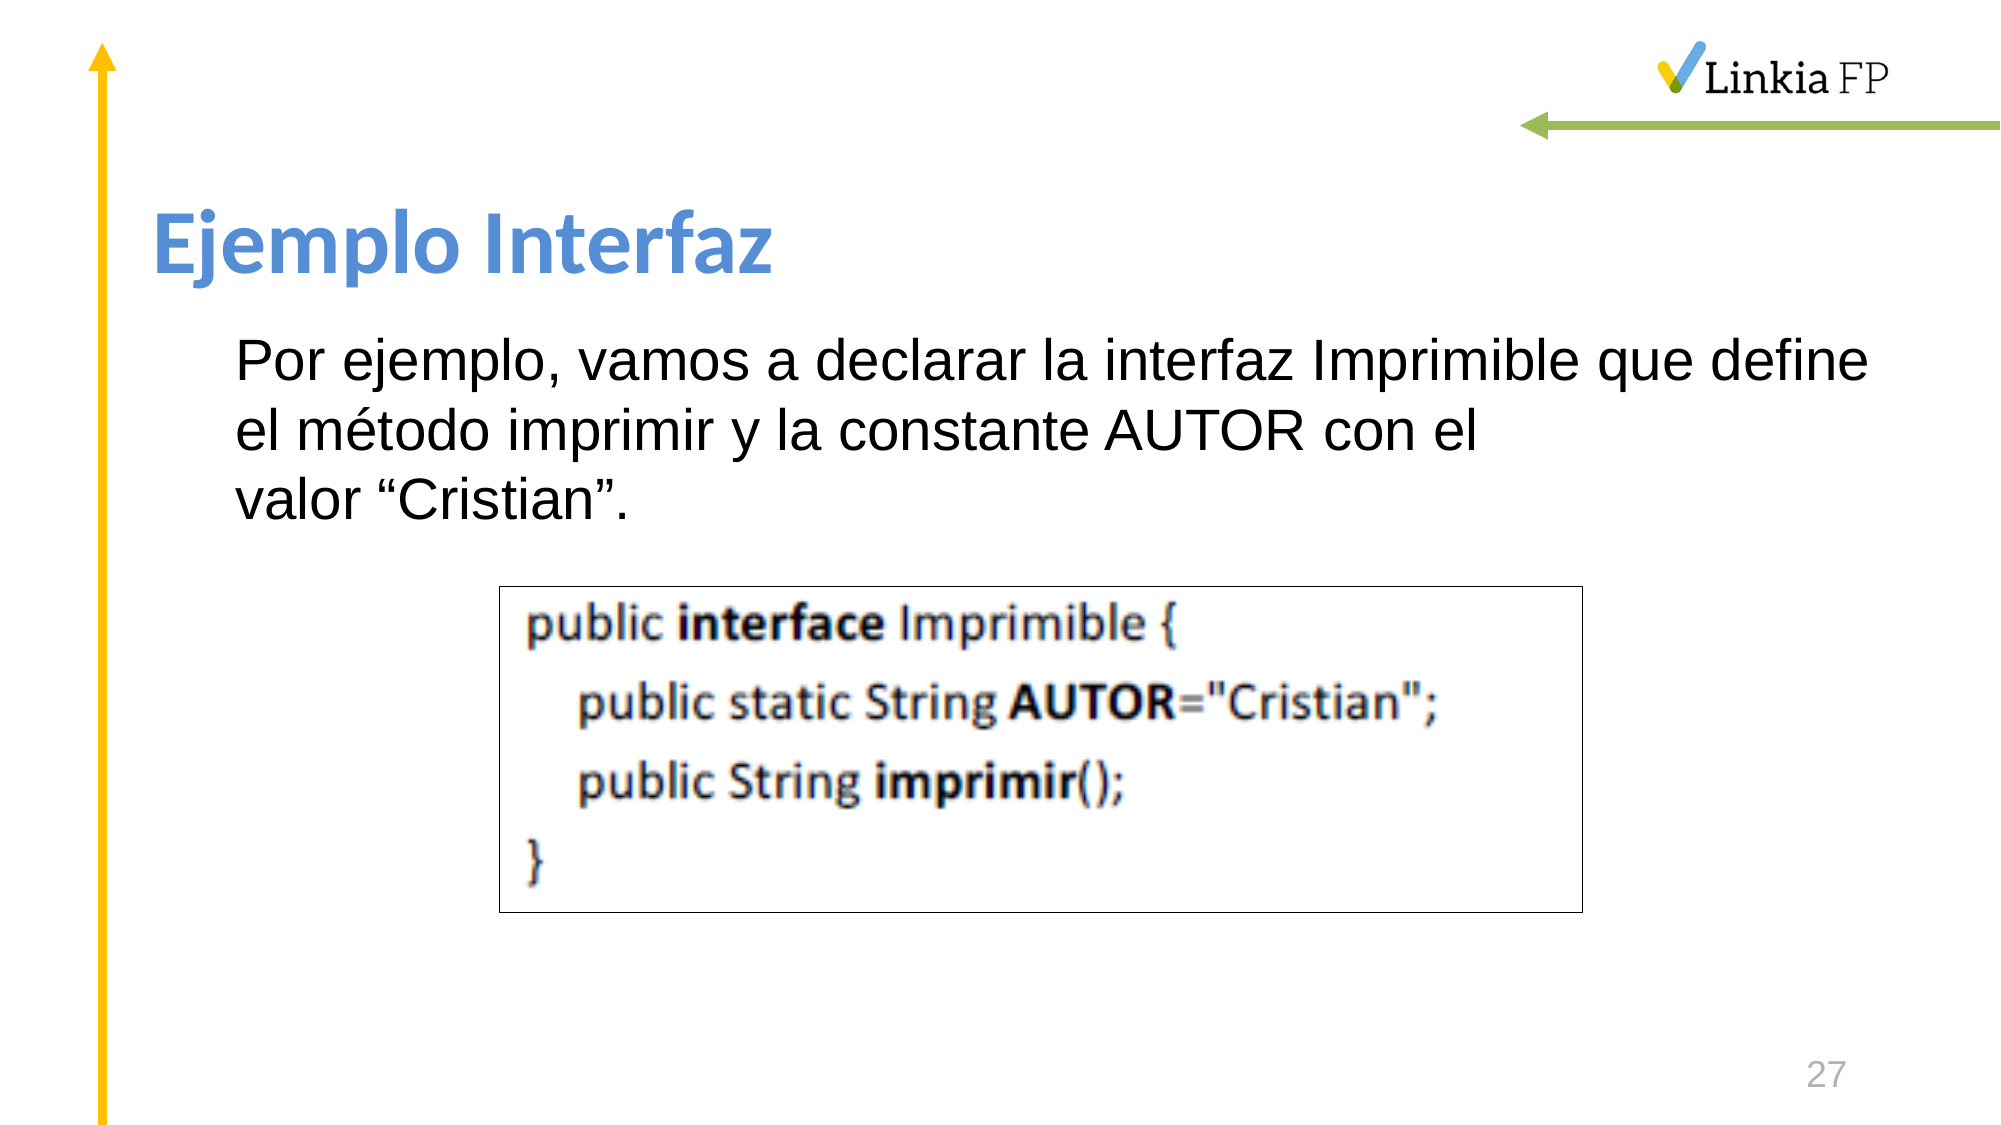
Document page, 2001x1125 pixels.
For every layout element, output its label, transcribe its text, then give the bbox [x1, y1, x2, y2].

slide_number 27 [1412, 1042, 1863, 1103]
title Ejemplo Interfaz [137, 172, 1945, 301]
picture [499, 585, 1583, 913]
picture [1649, 39, 1900, 95]
text_box Por ejemplo, vamos a declarar la interfaz Imprimible que define el método imprimir y la constante AUTOR con el valor “Cristian”. [220, 314, 1898, 610]
